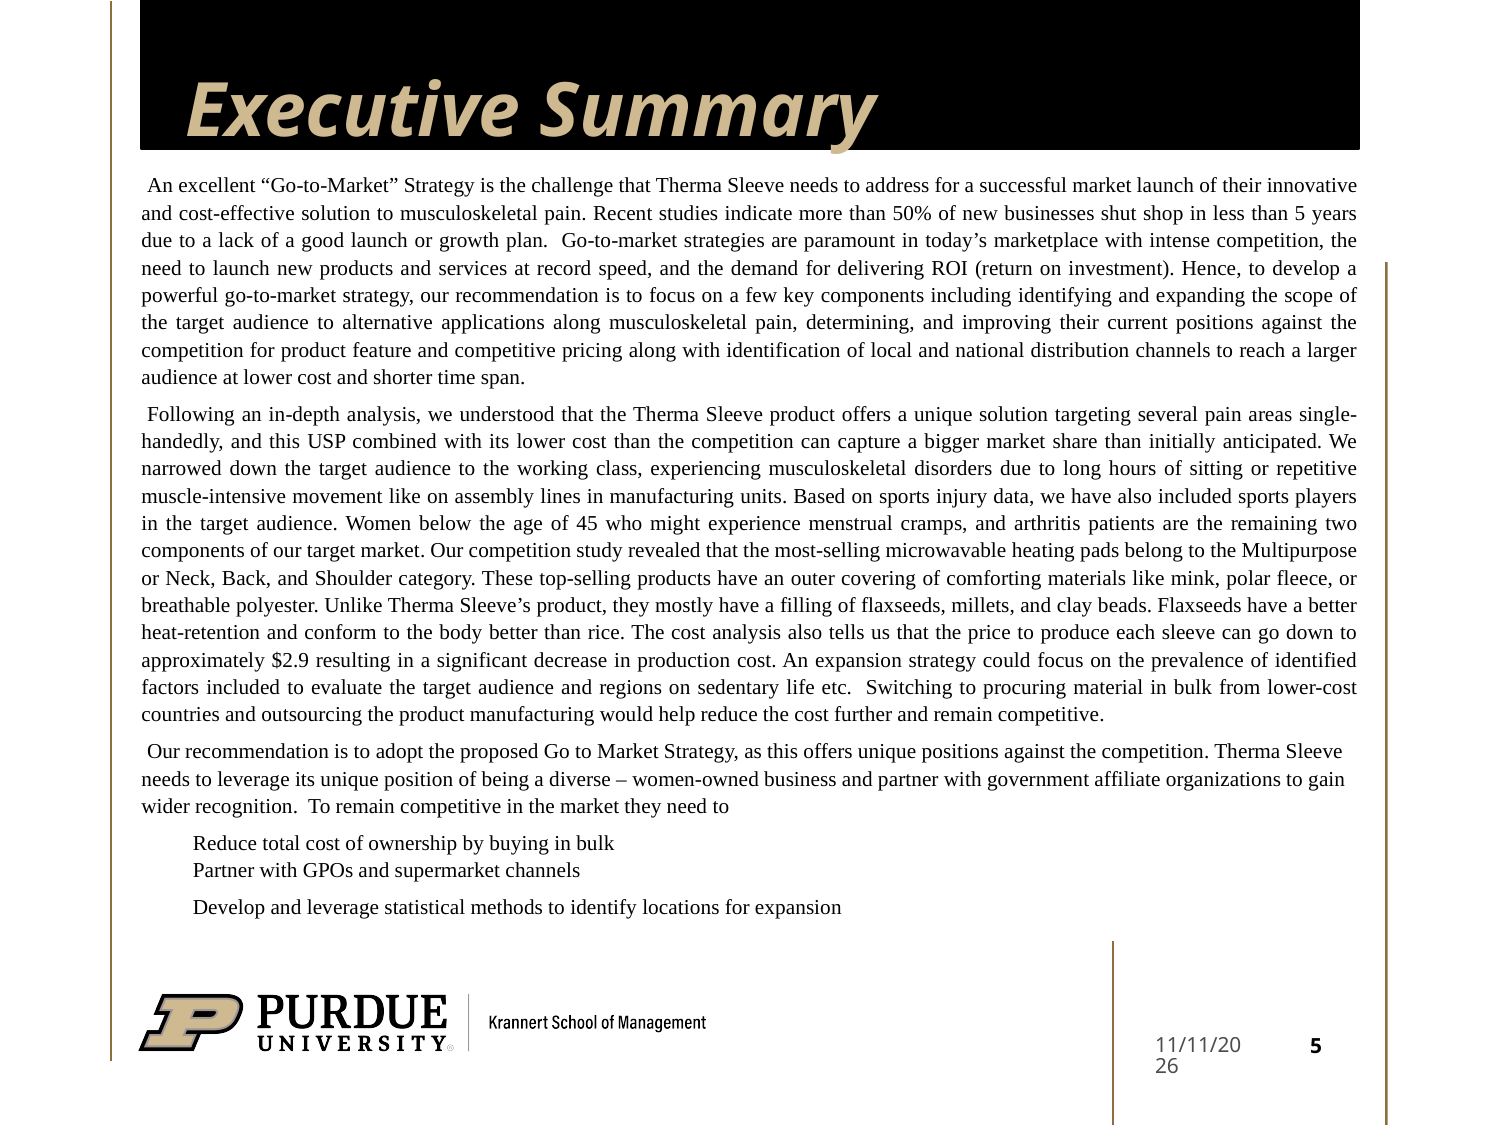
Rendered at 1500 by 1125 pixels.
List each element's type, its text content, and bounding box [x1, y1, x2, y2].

slide_number 5 [1286, 1017, 1347, 1078]
list An excellent “Go-to-Market” Strategy is the challenge that Therma Sleeve needs to address for a successful market launch of their innovative and cost-effective solution to musculoskeletal pain. Recent studies indicate more than 50% of new businesses shut shop in less than 5 years due to a lack of a good launch or growth plan. Go-to-market strategies are paramount in today’s marketplace with intense competition, the need to launch new products and services at record speed, and the demand for delivering ROI (return on investment). Hence, to develop a powerful go-to-market strategy, our recommendation is to focus on a few key components including identifying and expanding the scope of the target audience to alternative applications along musculoskeletal pain, determining, and improving their current positions against the competition for product feature and competitive pricing along with identification of local and national distribution channels to reach a larger audience at lower cost and shorter time span. Following an in-depth analysis, we understood that the Therma Sleeve product offers a unique solution targeting several pain areas single-handedly, and this USP combined with its lower cost than the competition can capture a bigger market share than initially anticipated. We narrowed down the target audience to the working class, experiencing musculoskeletal disorders due to long hours of sitting or repetitive muscle-intensive movement like on assembly lines in manufacturing units. Based on sports injury data, we have also included sports players in the target audience. Women below the age of 45 who might experience menstrual cramps, and arthritis patients are the remaining two components of our target market. Our competition study revealed that the most-selling microwavable heating pads belong to the Multipurpose or Neck, Back, and Shoulder category. These top-selling products have an outer covering of comforting materials like mink, polar fleece, or breathable polyester. Unlike Therma Sleeve’s product, they mostly have a filling of flaxseeds, millets, and clay beads. Flaxseeds have a better heat-retention and conform to the body better than rice. The cost analysis also tells us that the price to produce each sleeve can go down to approximately $2.9 resulting in a significant decrease in production cost. An expansion strategy could focus on the prevalence of identified factors included to evaluate the target audience and regions on sedentary life etc. Switching to procuring material in bulk from lower-cost countries and outsourcing the product manufacturing would help reduce the cost further and remain competitive. Our recommendation is to adopt the proposed Go to Market Strategy, as this offers unique positions against the competition. Therma Sleeve needs to leverage its unique position of being a diverse – women-owned business and partner with government affiliate organizations to gain wider recognition. To remain competitive in the market they need to Reduce total cost of ownership by buying in bulk Partner with GPOs and supermarket channels Develop and leverage statistical methods to identify locations for expansion [141, 169, 1359, 957]
title Executive Summary [182, 69, 1324, 159]
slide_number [1140, 1019, 1264, 1073]
picture [138, 991, 725, 1055]
